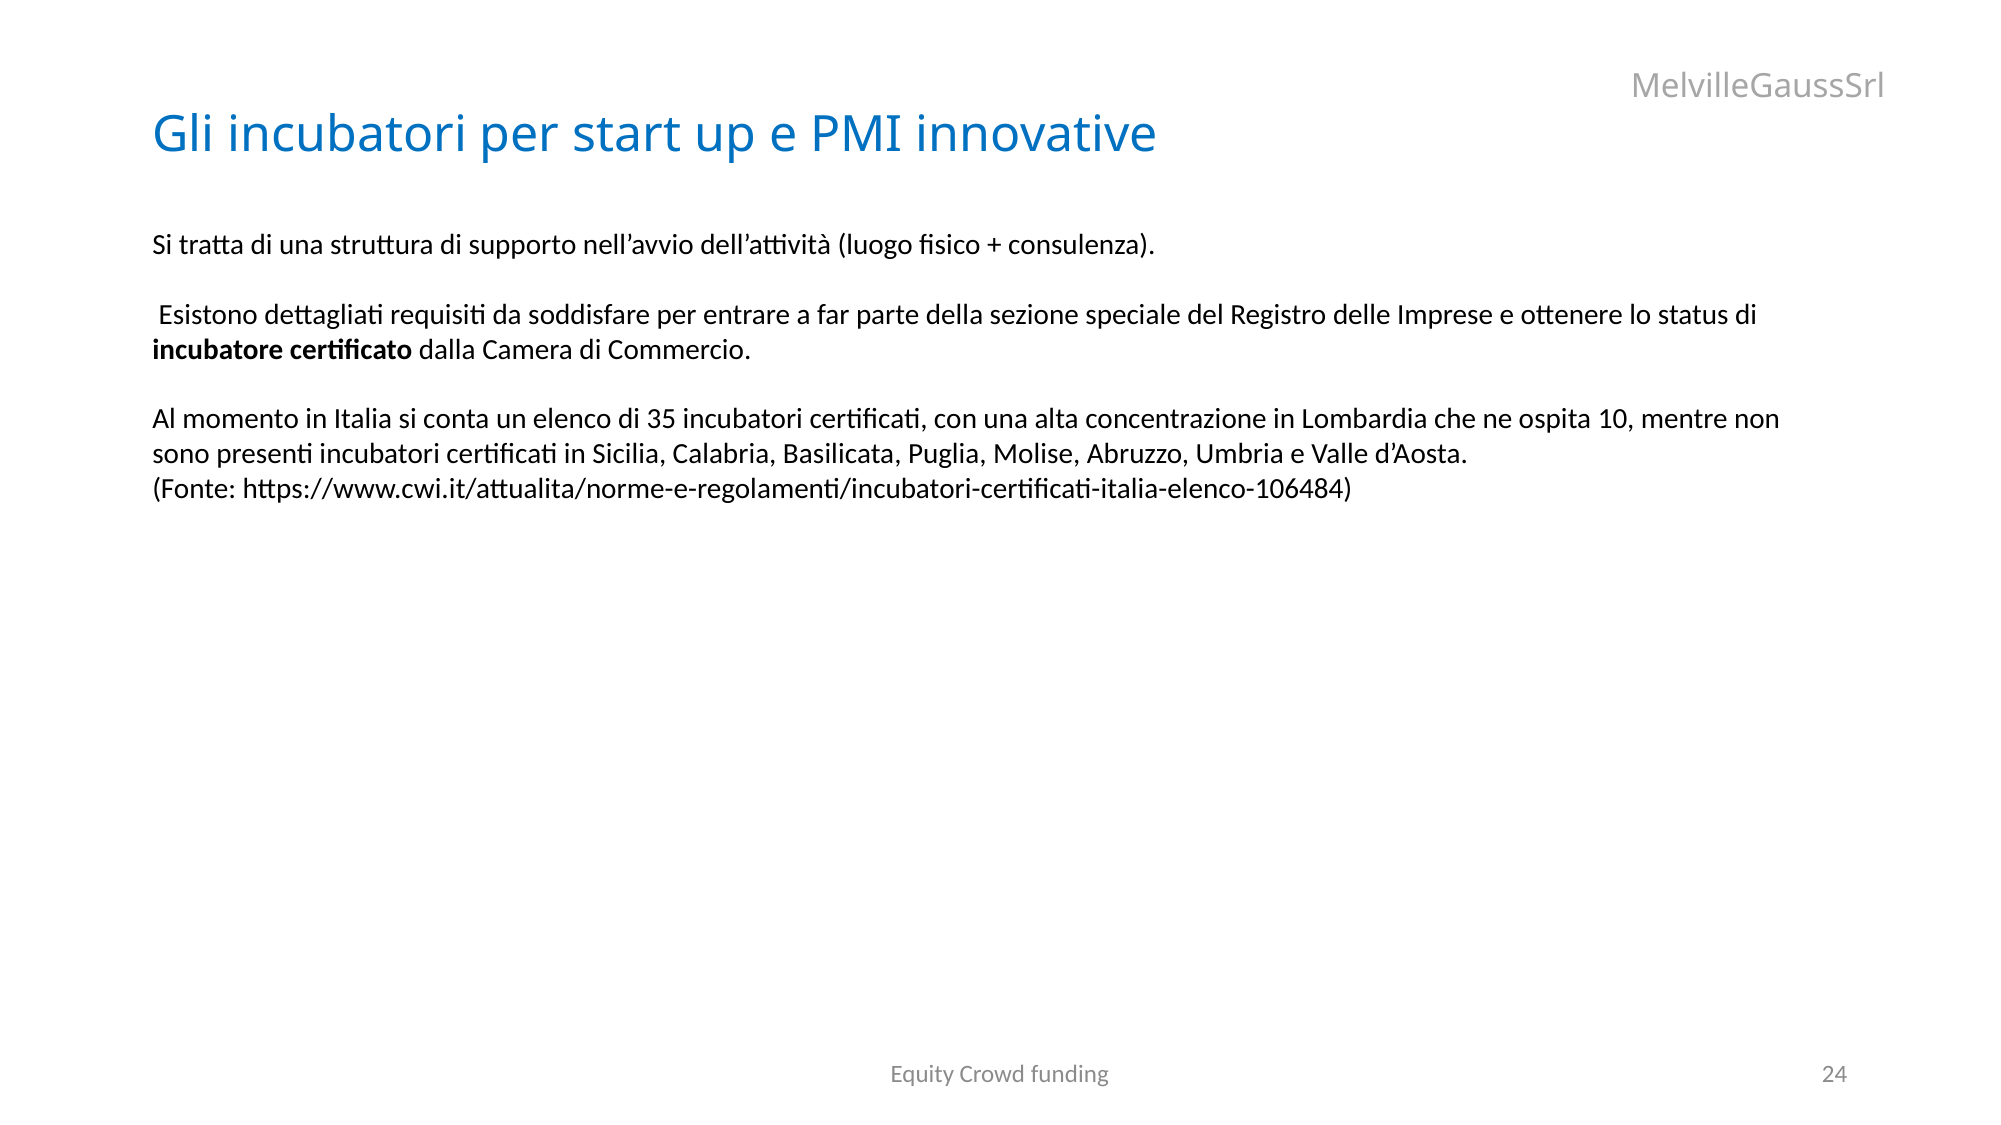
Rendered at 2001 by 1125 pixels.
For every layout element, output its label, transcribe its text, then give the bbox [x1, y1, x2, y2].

text_box Si tratta di una struttura di supporto nell’avvio dell’attività (luogo fisico + consulenza). Esistono dettagliati requisiti da soddisfare per entrare a far parte della sezione speciale del Registro delle Imprese e ottenere lo status di incubatore certificato dalla Camera di Commercio. Al momento in Italia si conta un elenco di 35 incubatori certificati, con una alta concentrazione in Lombardia che ne ospita 10, mentre non sono presenti incubatori certificati in Sicilia, Calabria, Basilicata, Puglia, Molise, Abruzzo, Umbria e Valle d’Aosta. (Fonte: https://www.cwi.it/attualita/norme-e-regolamenti/incubatori-certificati-italia-elenco-106484) [137, 217, 1829, 558]
footer Equity Crowd funding [662, 1042, 1338, 1103]
text_box [106, 198, 1894, 294]
text_box Gli incubatori per start up e PMI innovative [137, 100, 1863, 199]
slide_number 24 [1412, 1042, 1863, 1103]
